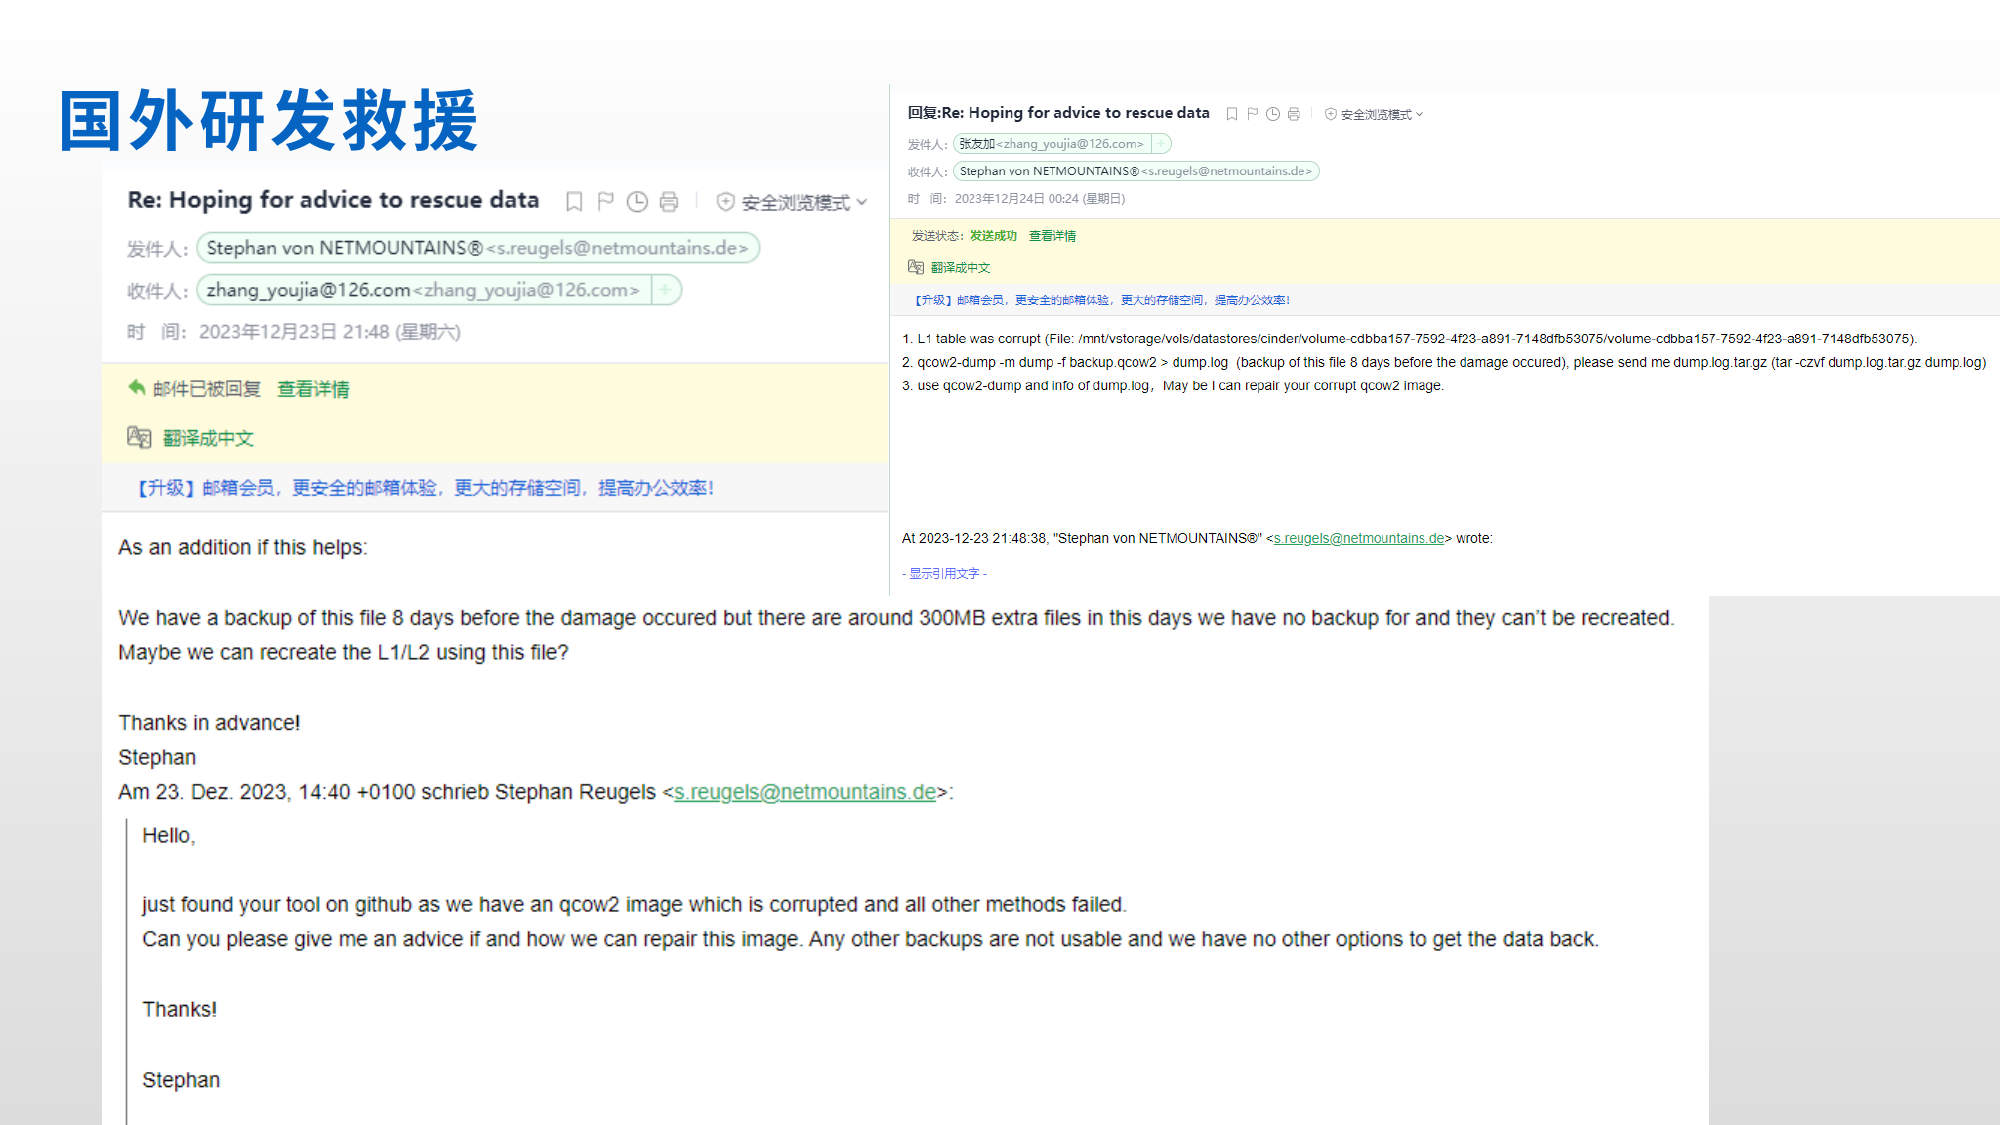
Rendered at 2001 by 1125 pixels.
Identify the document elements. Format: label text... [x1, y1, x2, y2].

title 国外研发救援 [40, 65, 670, 172]
picture [102, 84, 2000, 1125]
